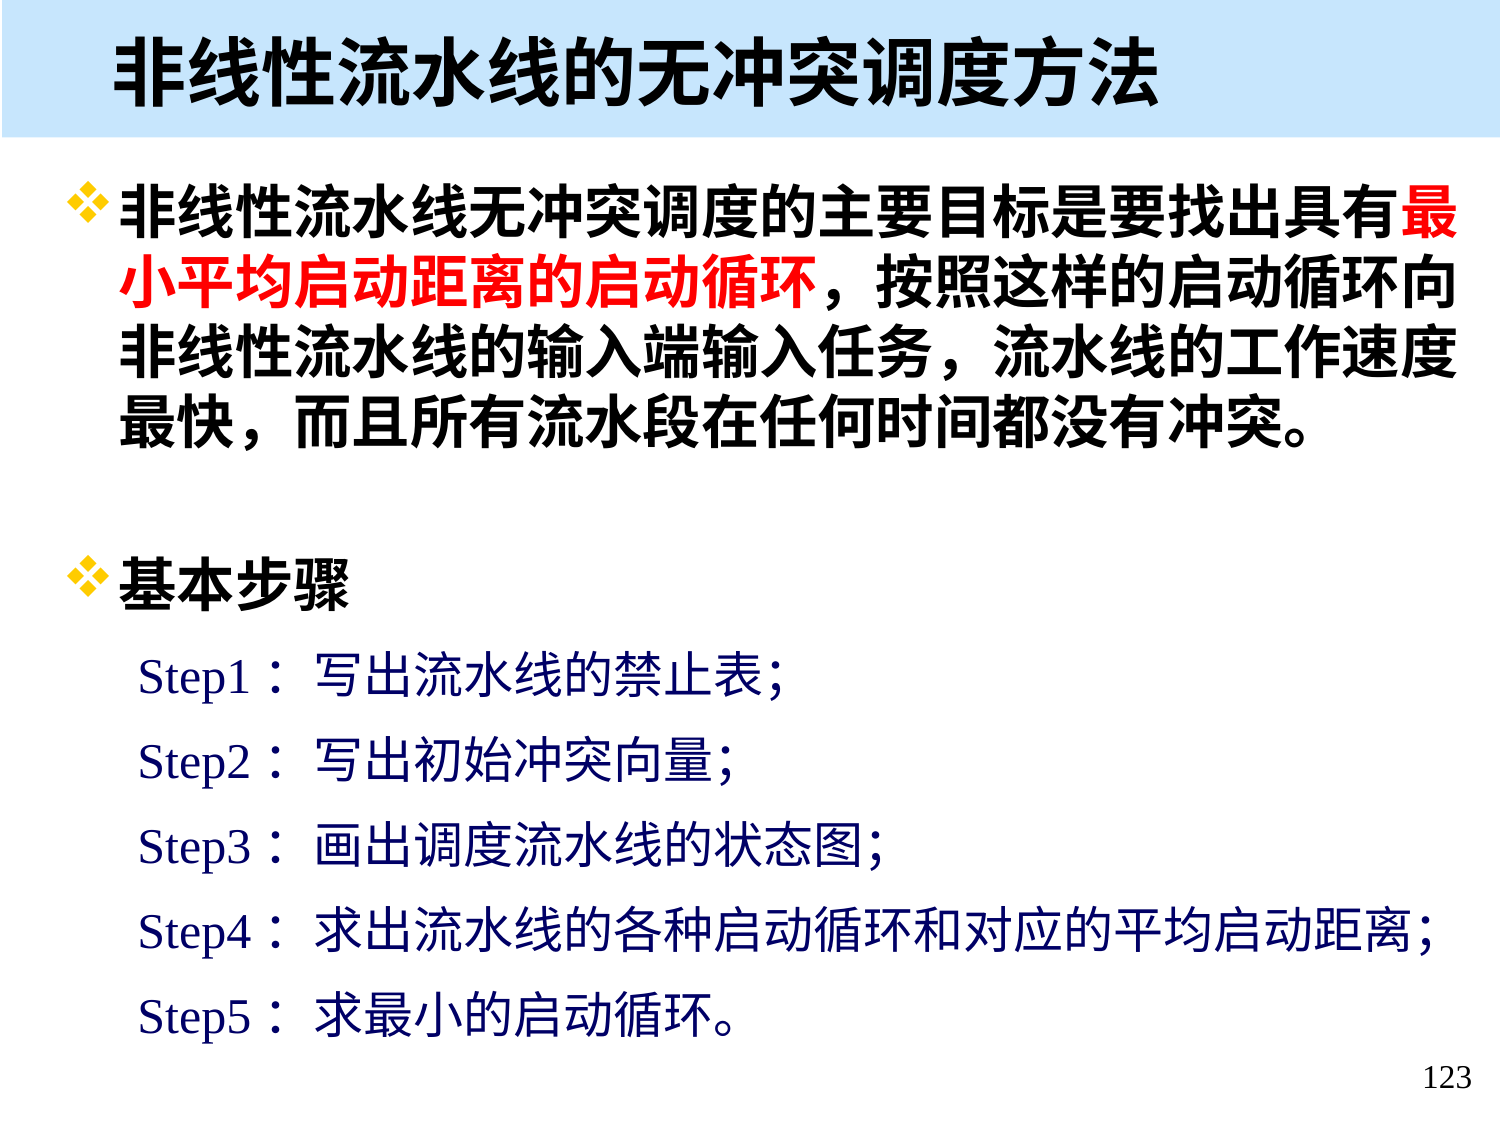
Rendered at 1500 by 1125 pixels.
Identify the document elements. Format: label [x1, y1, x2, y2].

list [47, 167, 1488, 1054]
title [96, 20, 1385, 121]
